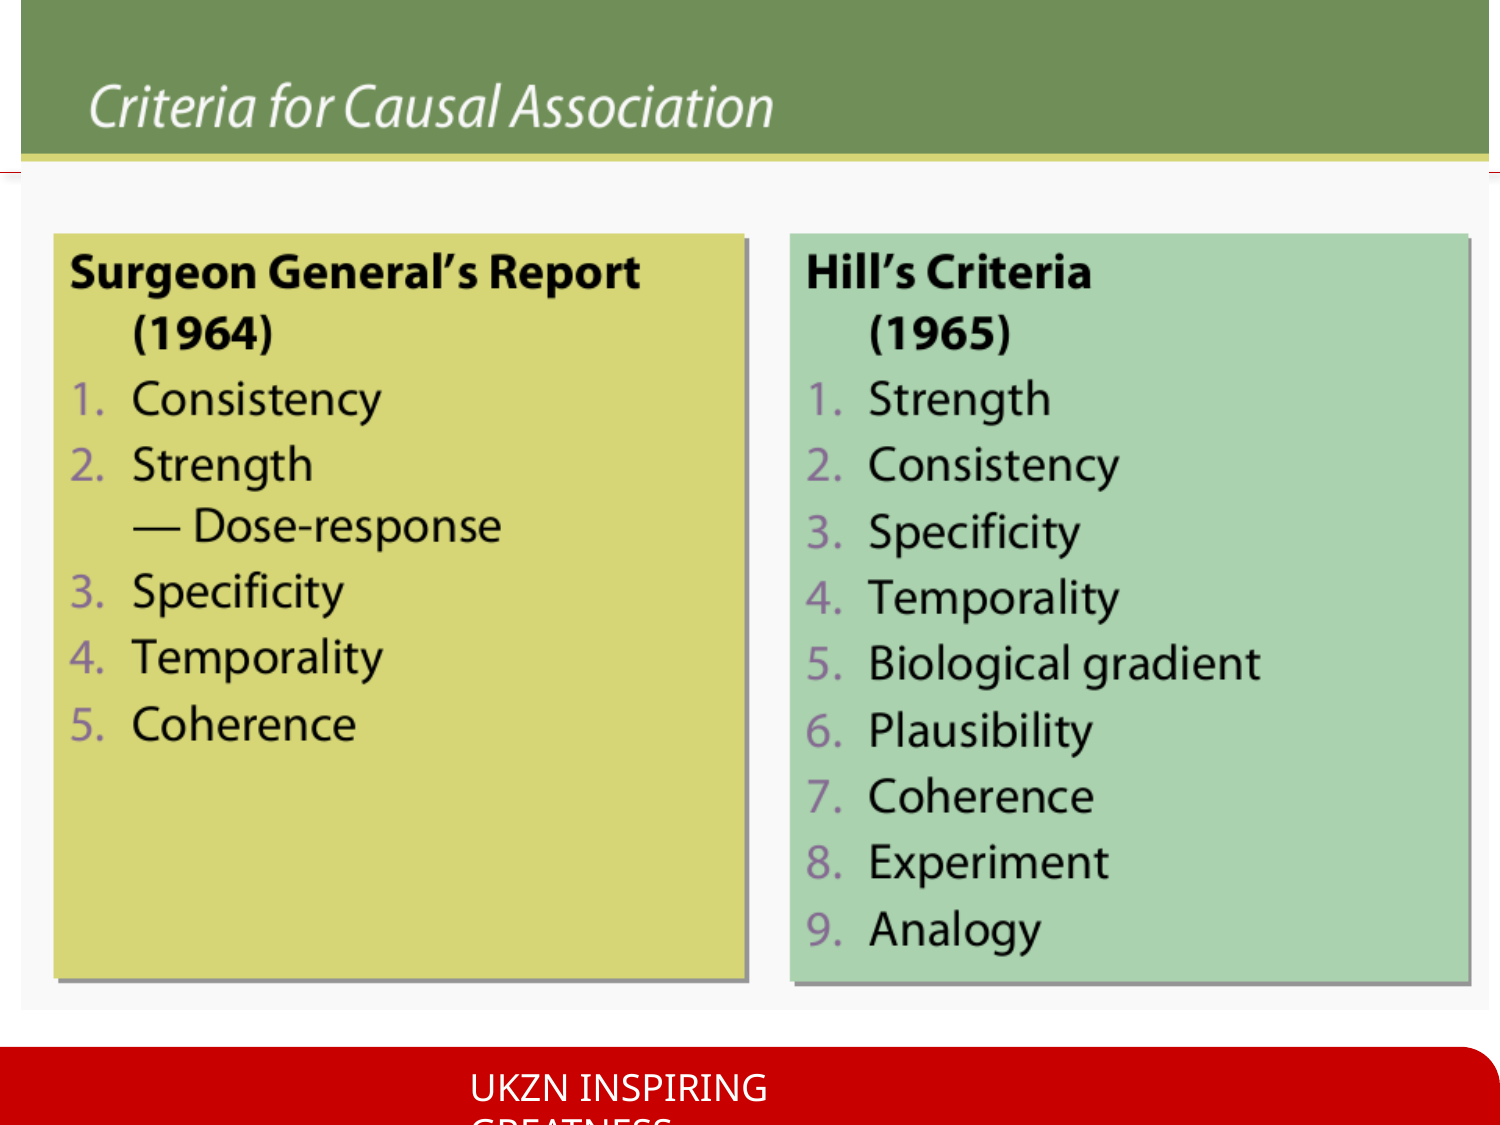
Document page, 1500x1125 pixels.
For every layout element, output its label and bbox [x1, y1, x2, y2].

picture [20, 0, 1489, 1010]
